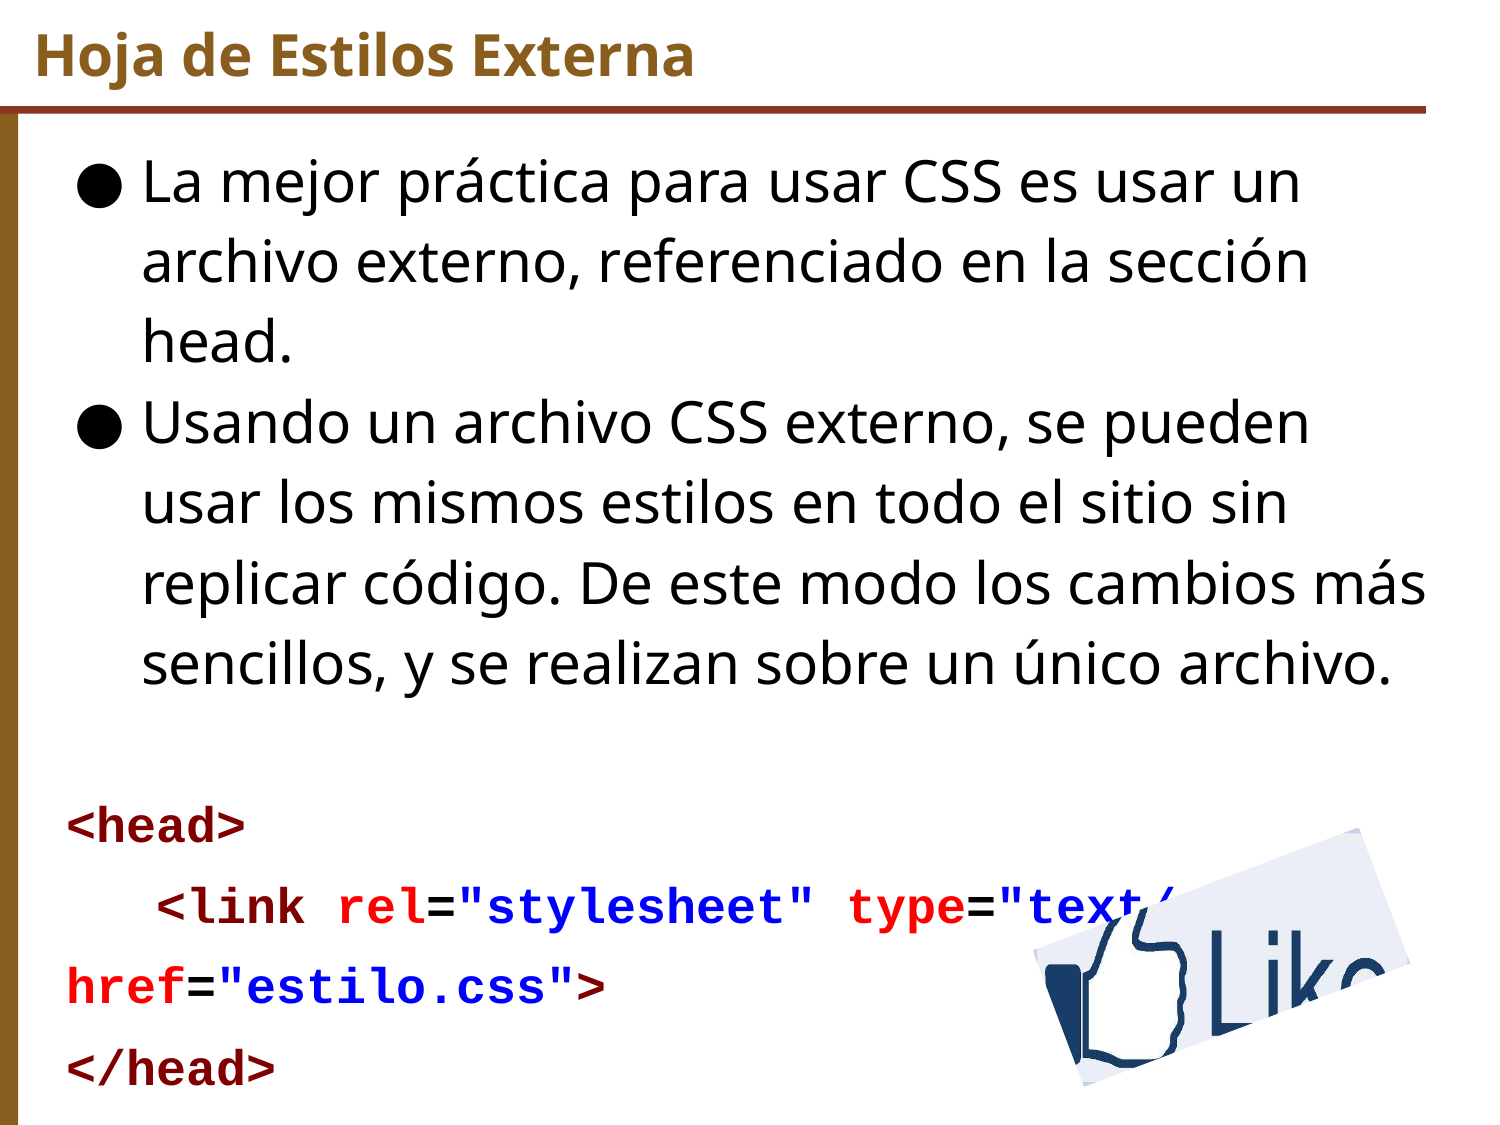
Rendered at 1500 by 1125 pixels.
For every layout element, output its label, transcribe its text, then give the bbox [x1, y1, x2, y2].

list La mejor práctica para usar CSS es usar un archivo externo, referenciado en la sección head. Usando un archivo CSS externo, se pueden usar los mismos estilos en todo el sitio sin replicar código. De este modo los cambios más sencillos, y se realizan sobre un único archivo. <head> <link rel="stylesheet" type="text/css" href="estilo.css"> </head> [51, 118, 1449, 1053]
text_box [1032, 827, 1411, 1087]
title Hoja de Estilos Externa [18, 0, 1500, 107]
